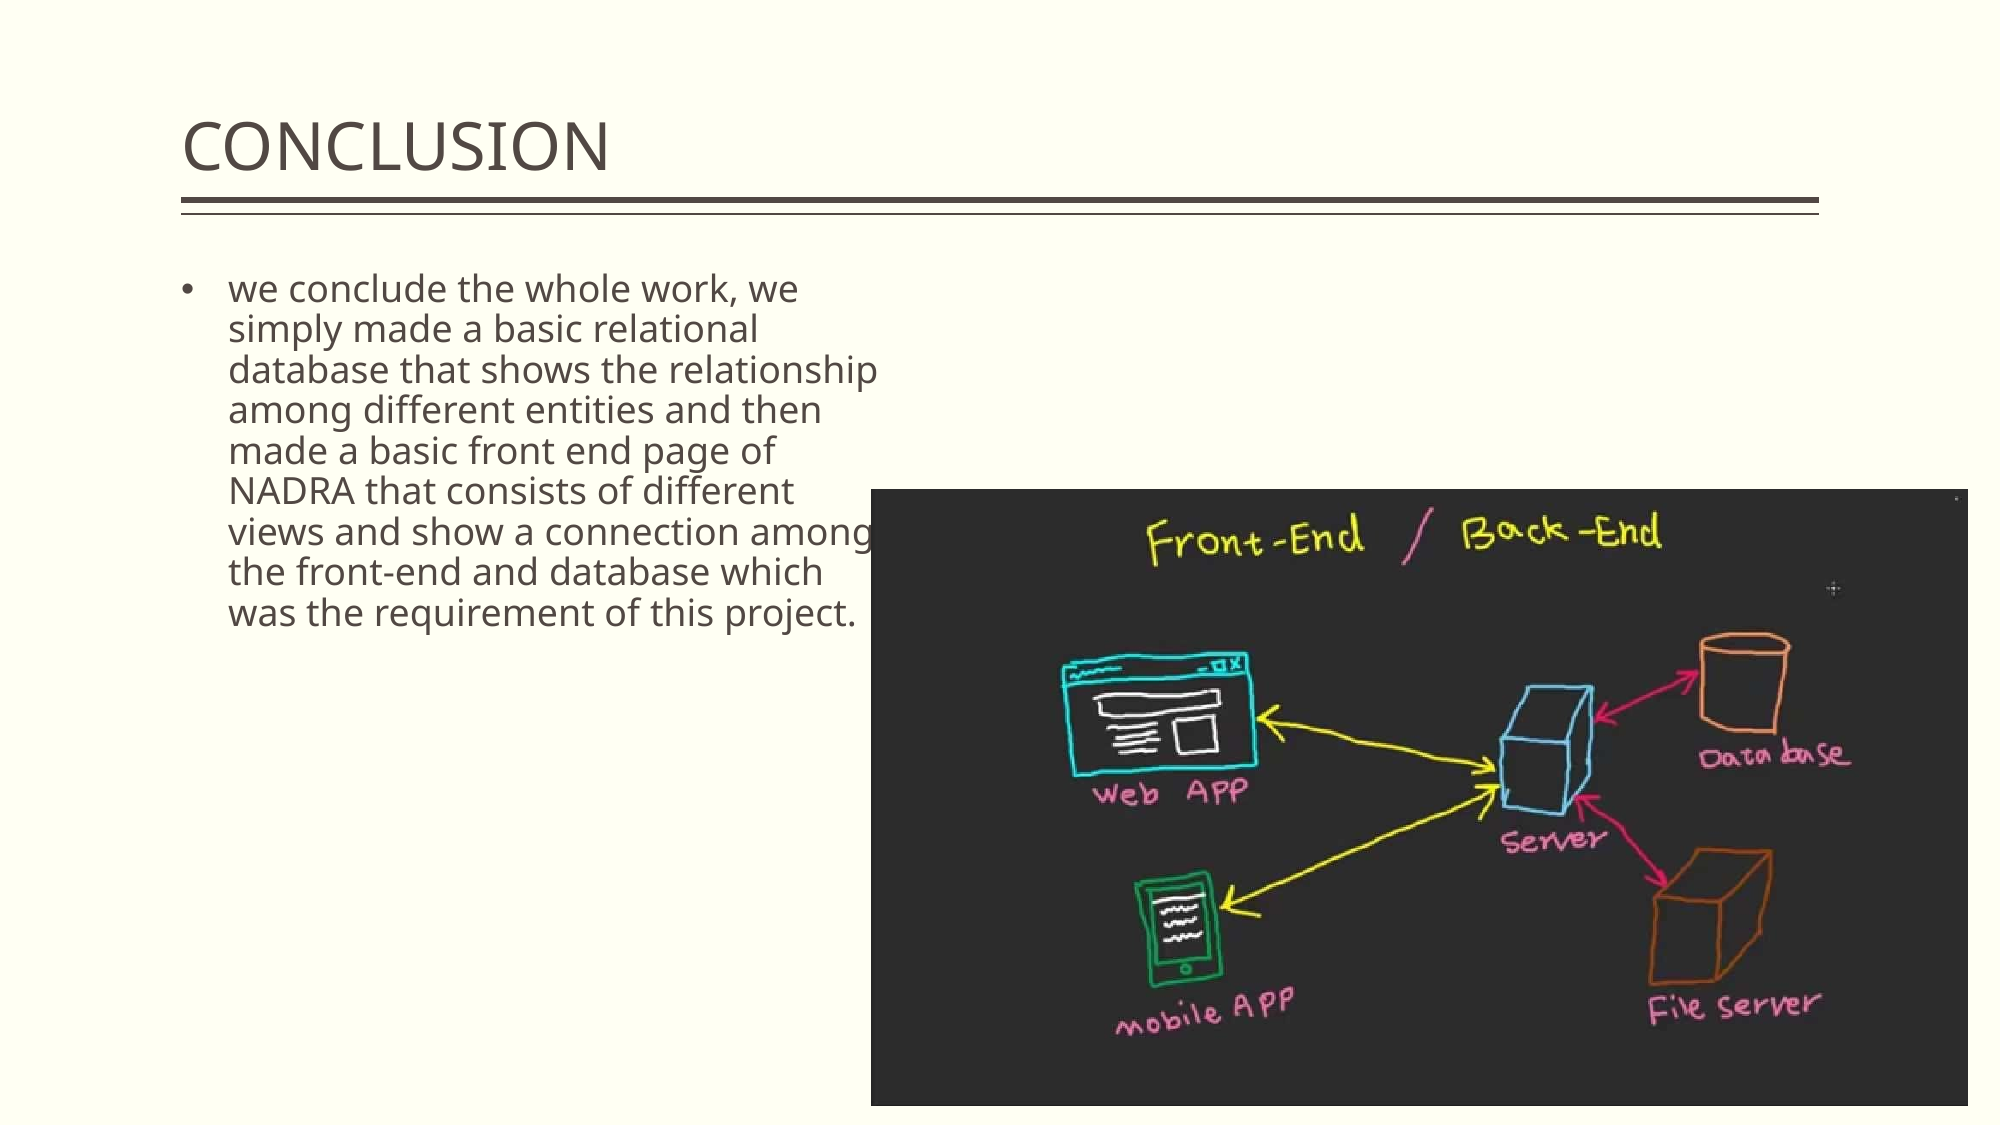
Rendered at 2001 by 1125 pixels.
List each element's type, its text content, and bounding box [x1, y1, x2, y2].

title CONCLUSION [181, 12, 1819, 193]
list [871, 489, 1968, 1106]
list we conclude the whole work, we simply made a basic relational database that shows the relationship among different entities and then made a basic front end page of NADRA that consists of different views and show a connection among the front-end and database which was the requirement of this project. [181, 262, 901, 1013]
